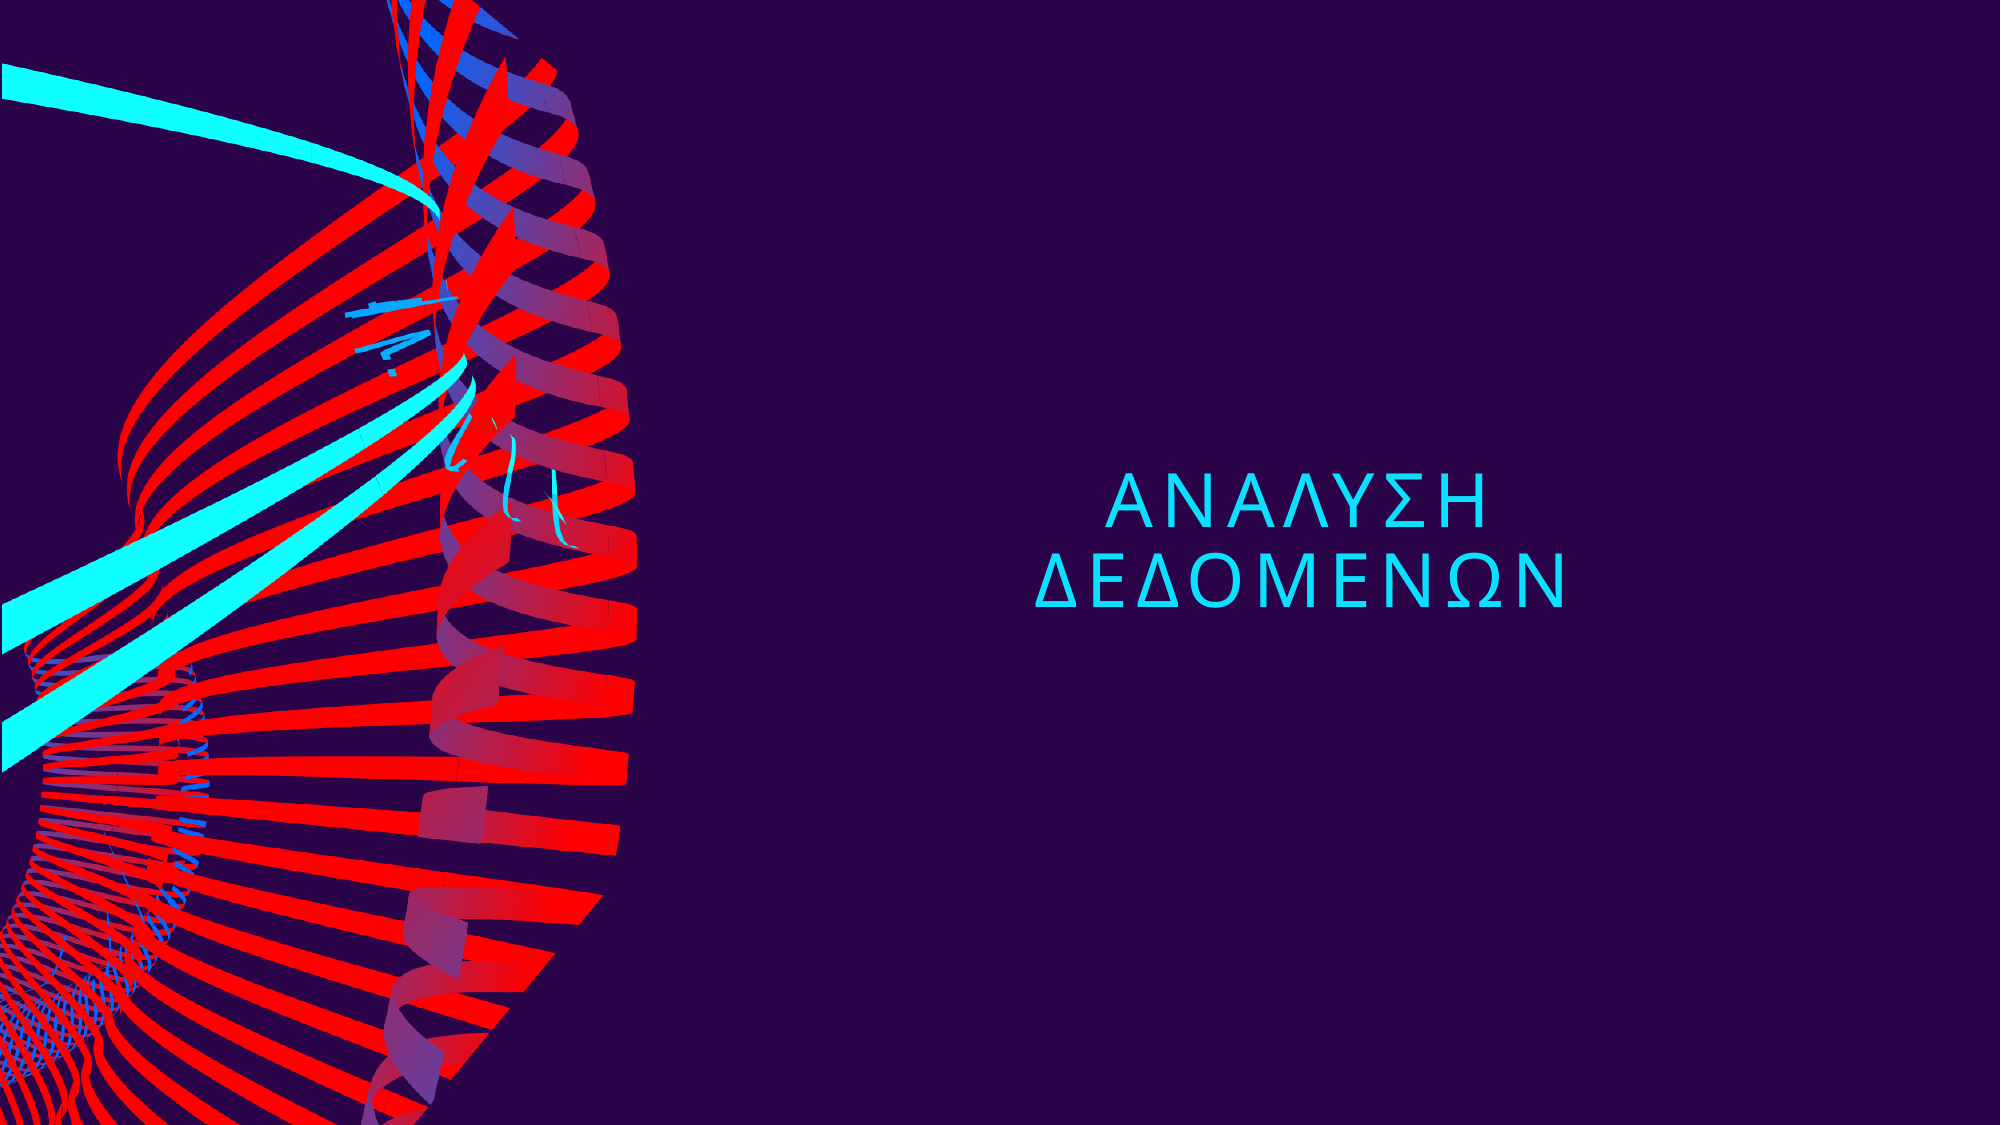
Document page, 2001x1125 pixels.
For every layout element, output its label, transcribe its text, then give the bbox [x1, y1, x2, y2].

title ΑΝΑΛΥΣΗ ΔΕΔΟΜΕΝΩΝ [891, 454, 1713, 671]
picture [0, 0, 2000, 1125]
